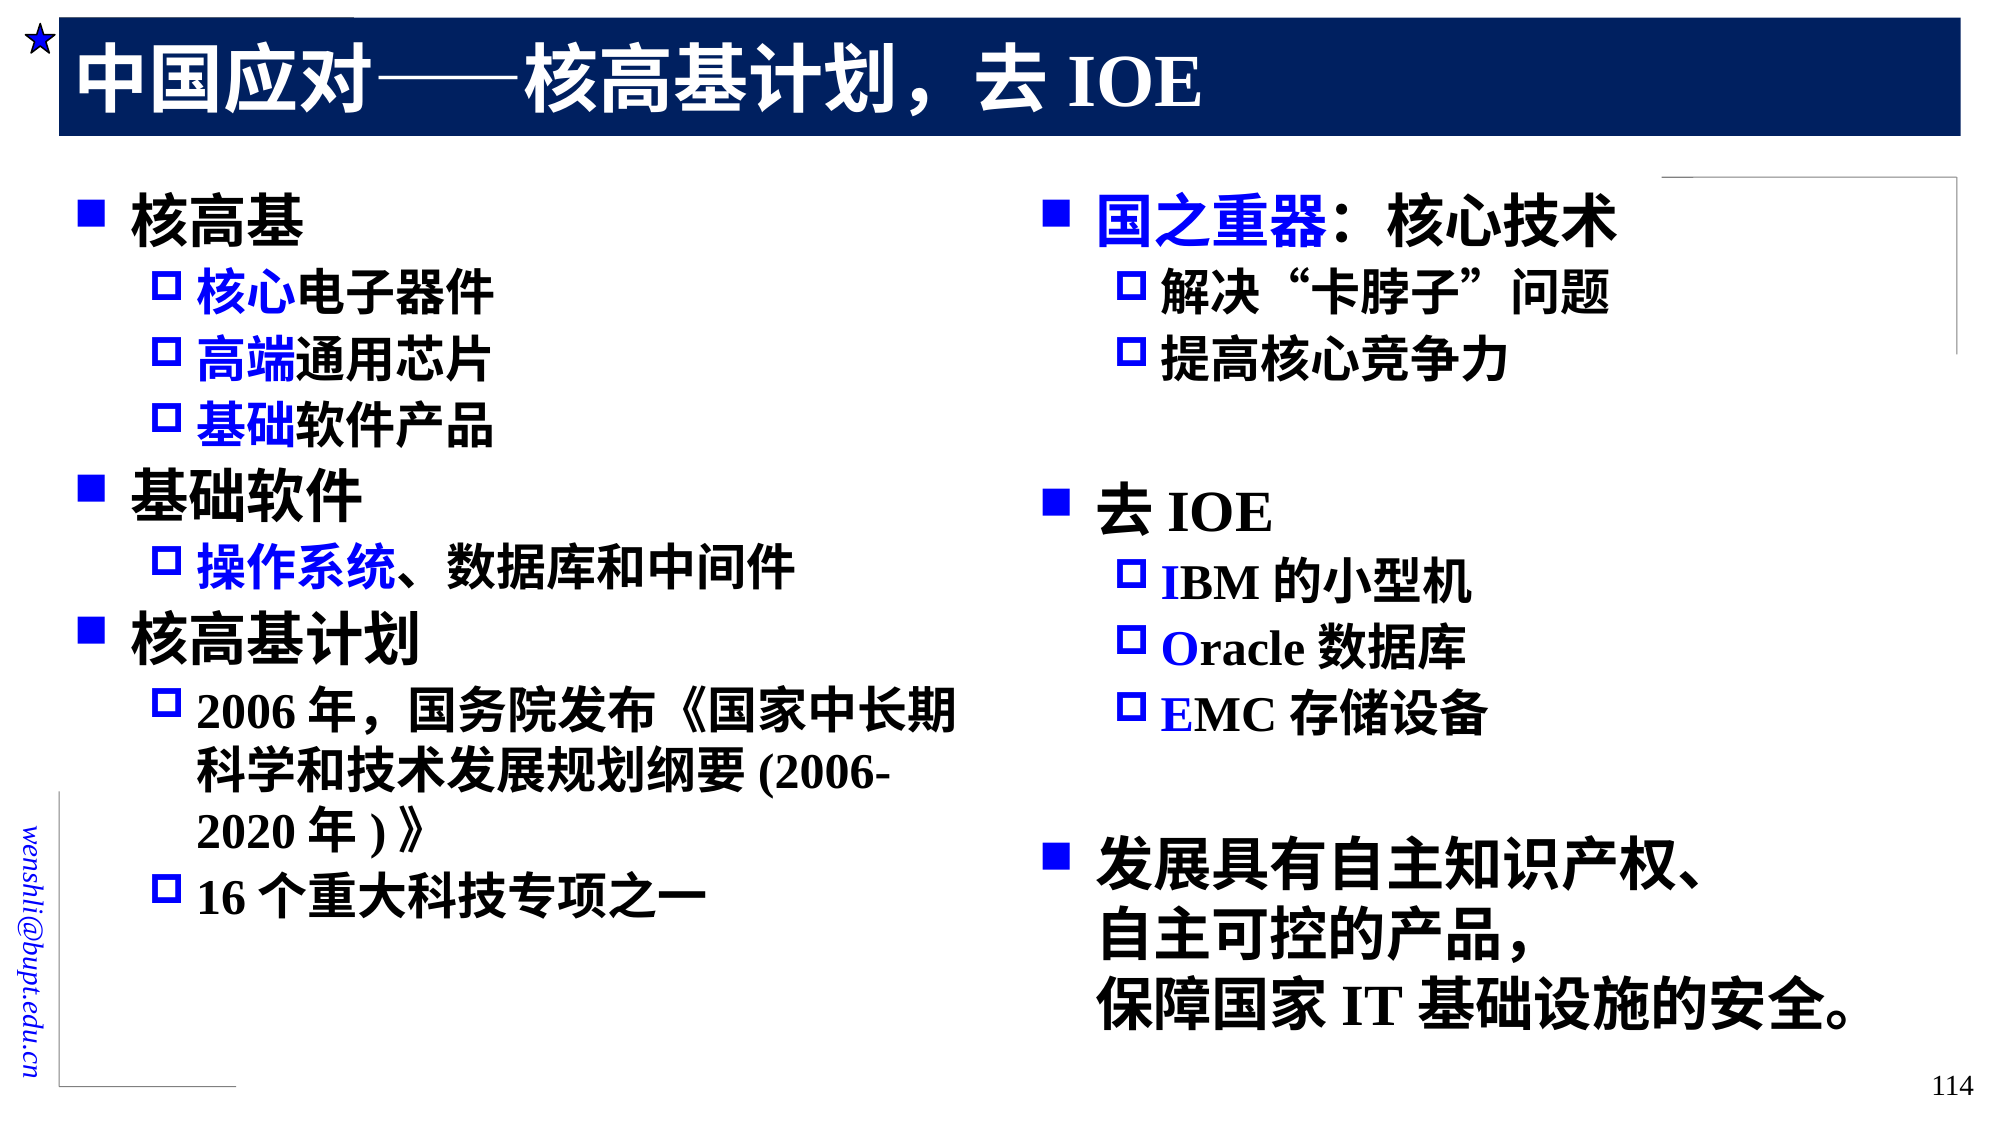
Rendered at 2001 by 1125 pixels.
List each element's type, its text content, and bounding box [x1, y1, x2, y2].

list 国之重器：核心技术 解决“卡脖子”问题 提高核心竞争力 去IOE IBM的小型机 Oracle数据库 EMC存储设备 发展具有自主知识产权、 自主可控的产品， 保障国家IT基础设施的安全。 [1023, 177, 1957, 1093]
slide_number 114 [1822, 1058, 1990, 1113]
title 中国应对——核高基计划，去IOE [58, 17, 1961, 137]
list 核高基 核心电子器件 高端通用芯片 基础软件产品 基础软件 操作系统、数据库和中间件 核高基计划 2006年，国务院发布《国家中长期科学和技术发展规划纲要(2006-2020年)》 16个重大科技专项之一 [59, 177, 1004, 1093]
